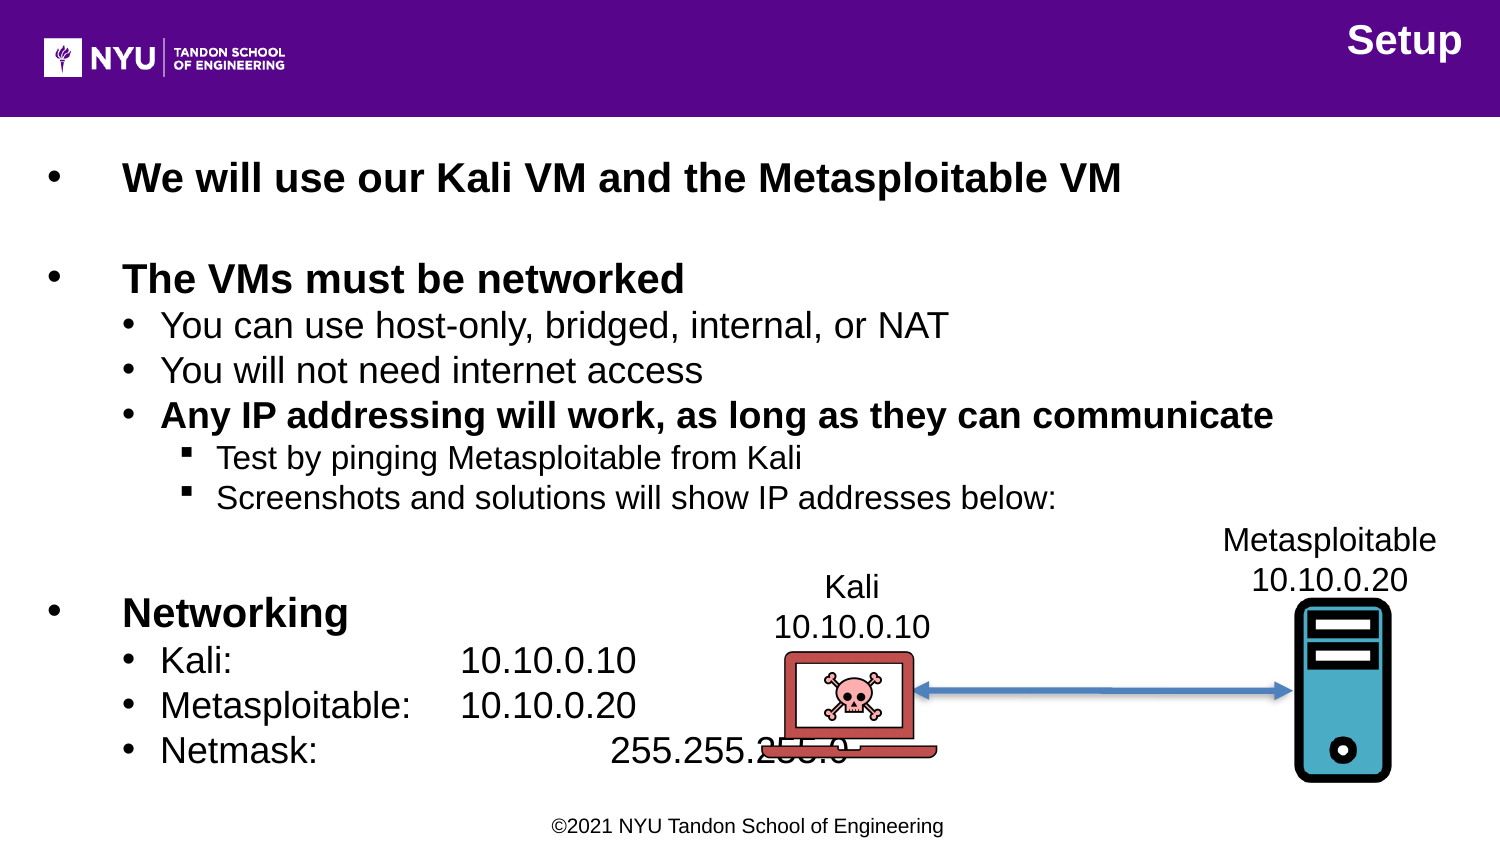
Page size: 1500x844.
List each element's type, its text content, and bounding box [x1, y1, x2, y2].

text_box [757, 510, 1454, 796]
picture [44, 38, 285, 77]
list We will use our Kali VM and the Metasploitable VM The VMs must be networked You can use host-only, bridged, internal, or NAT You will not need internet access Any IP addressing will work, as long as they can communicate Test by pinging Metasploitable from Kali Screenshots and solutions will show IP addresses below: Networking Kali: 10.10.0.10 Metasploitable: 10.10.0.20 Netmask: 255.255.255.0 [47, 151, 1454, 800]
list Setup [392, 12, 1463, 109]
